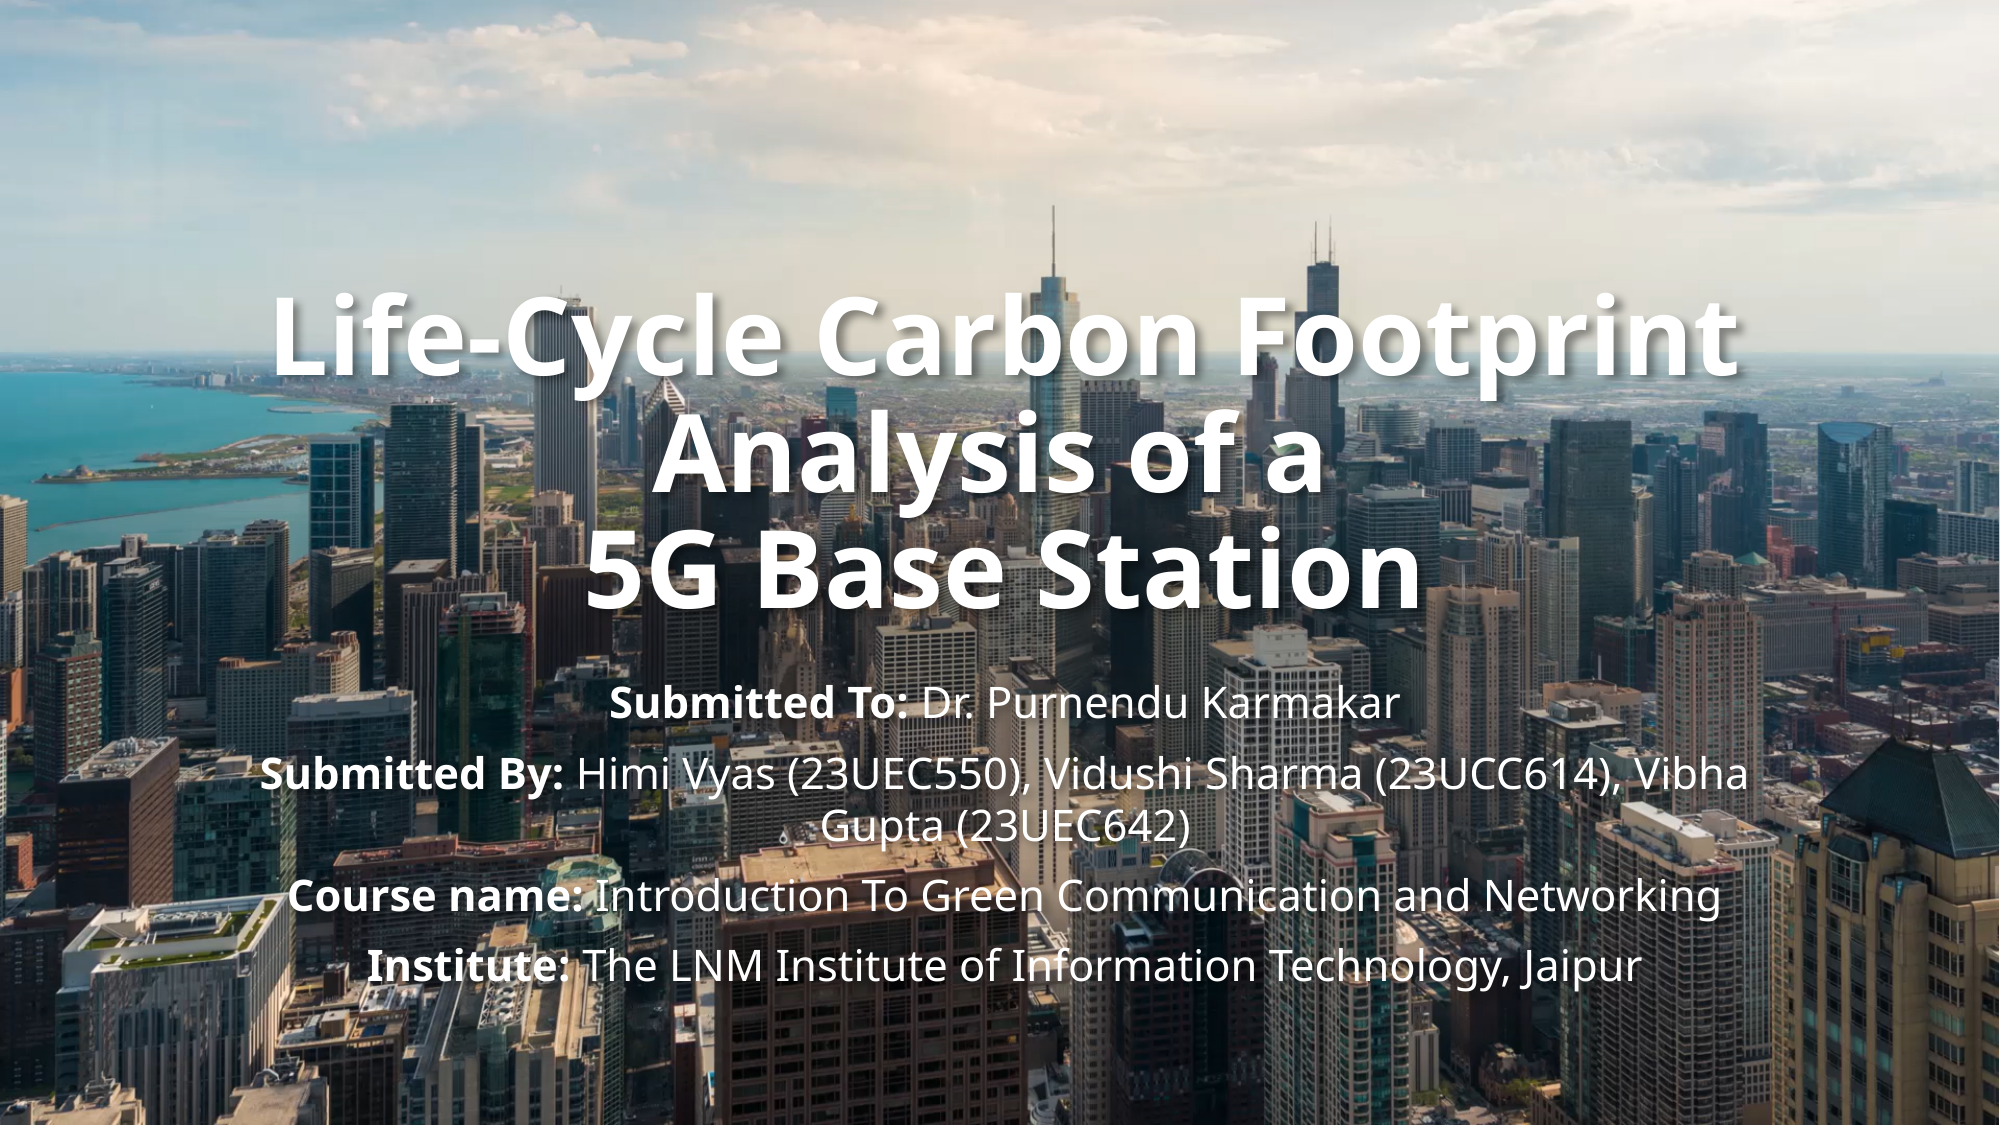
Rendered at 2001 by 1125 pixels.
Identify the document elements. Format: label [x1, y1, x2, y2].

text_box [0, 0, 2000, 1125]
